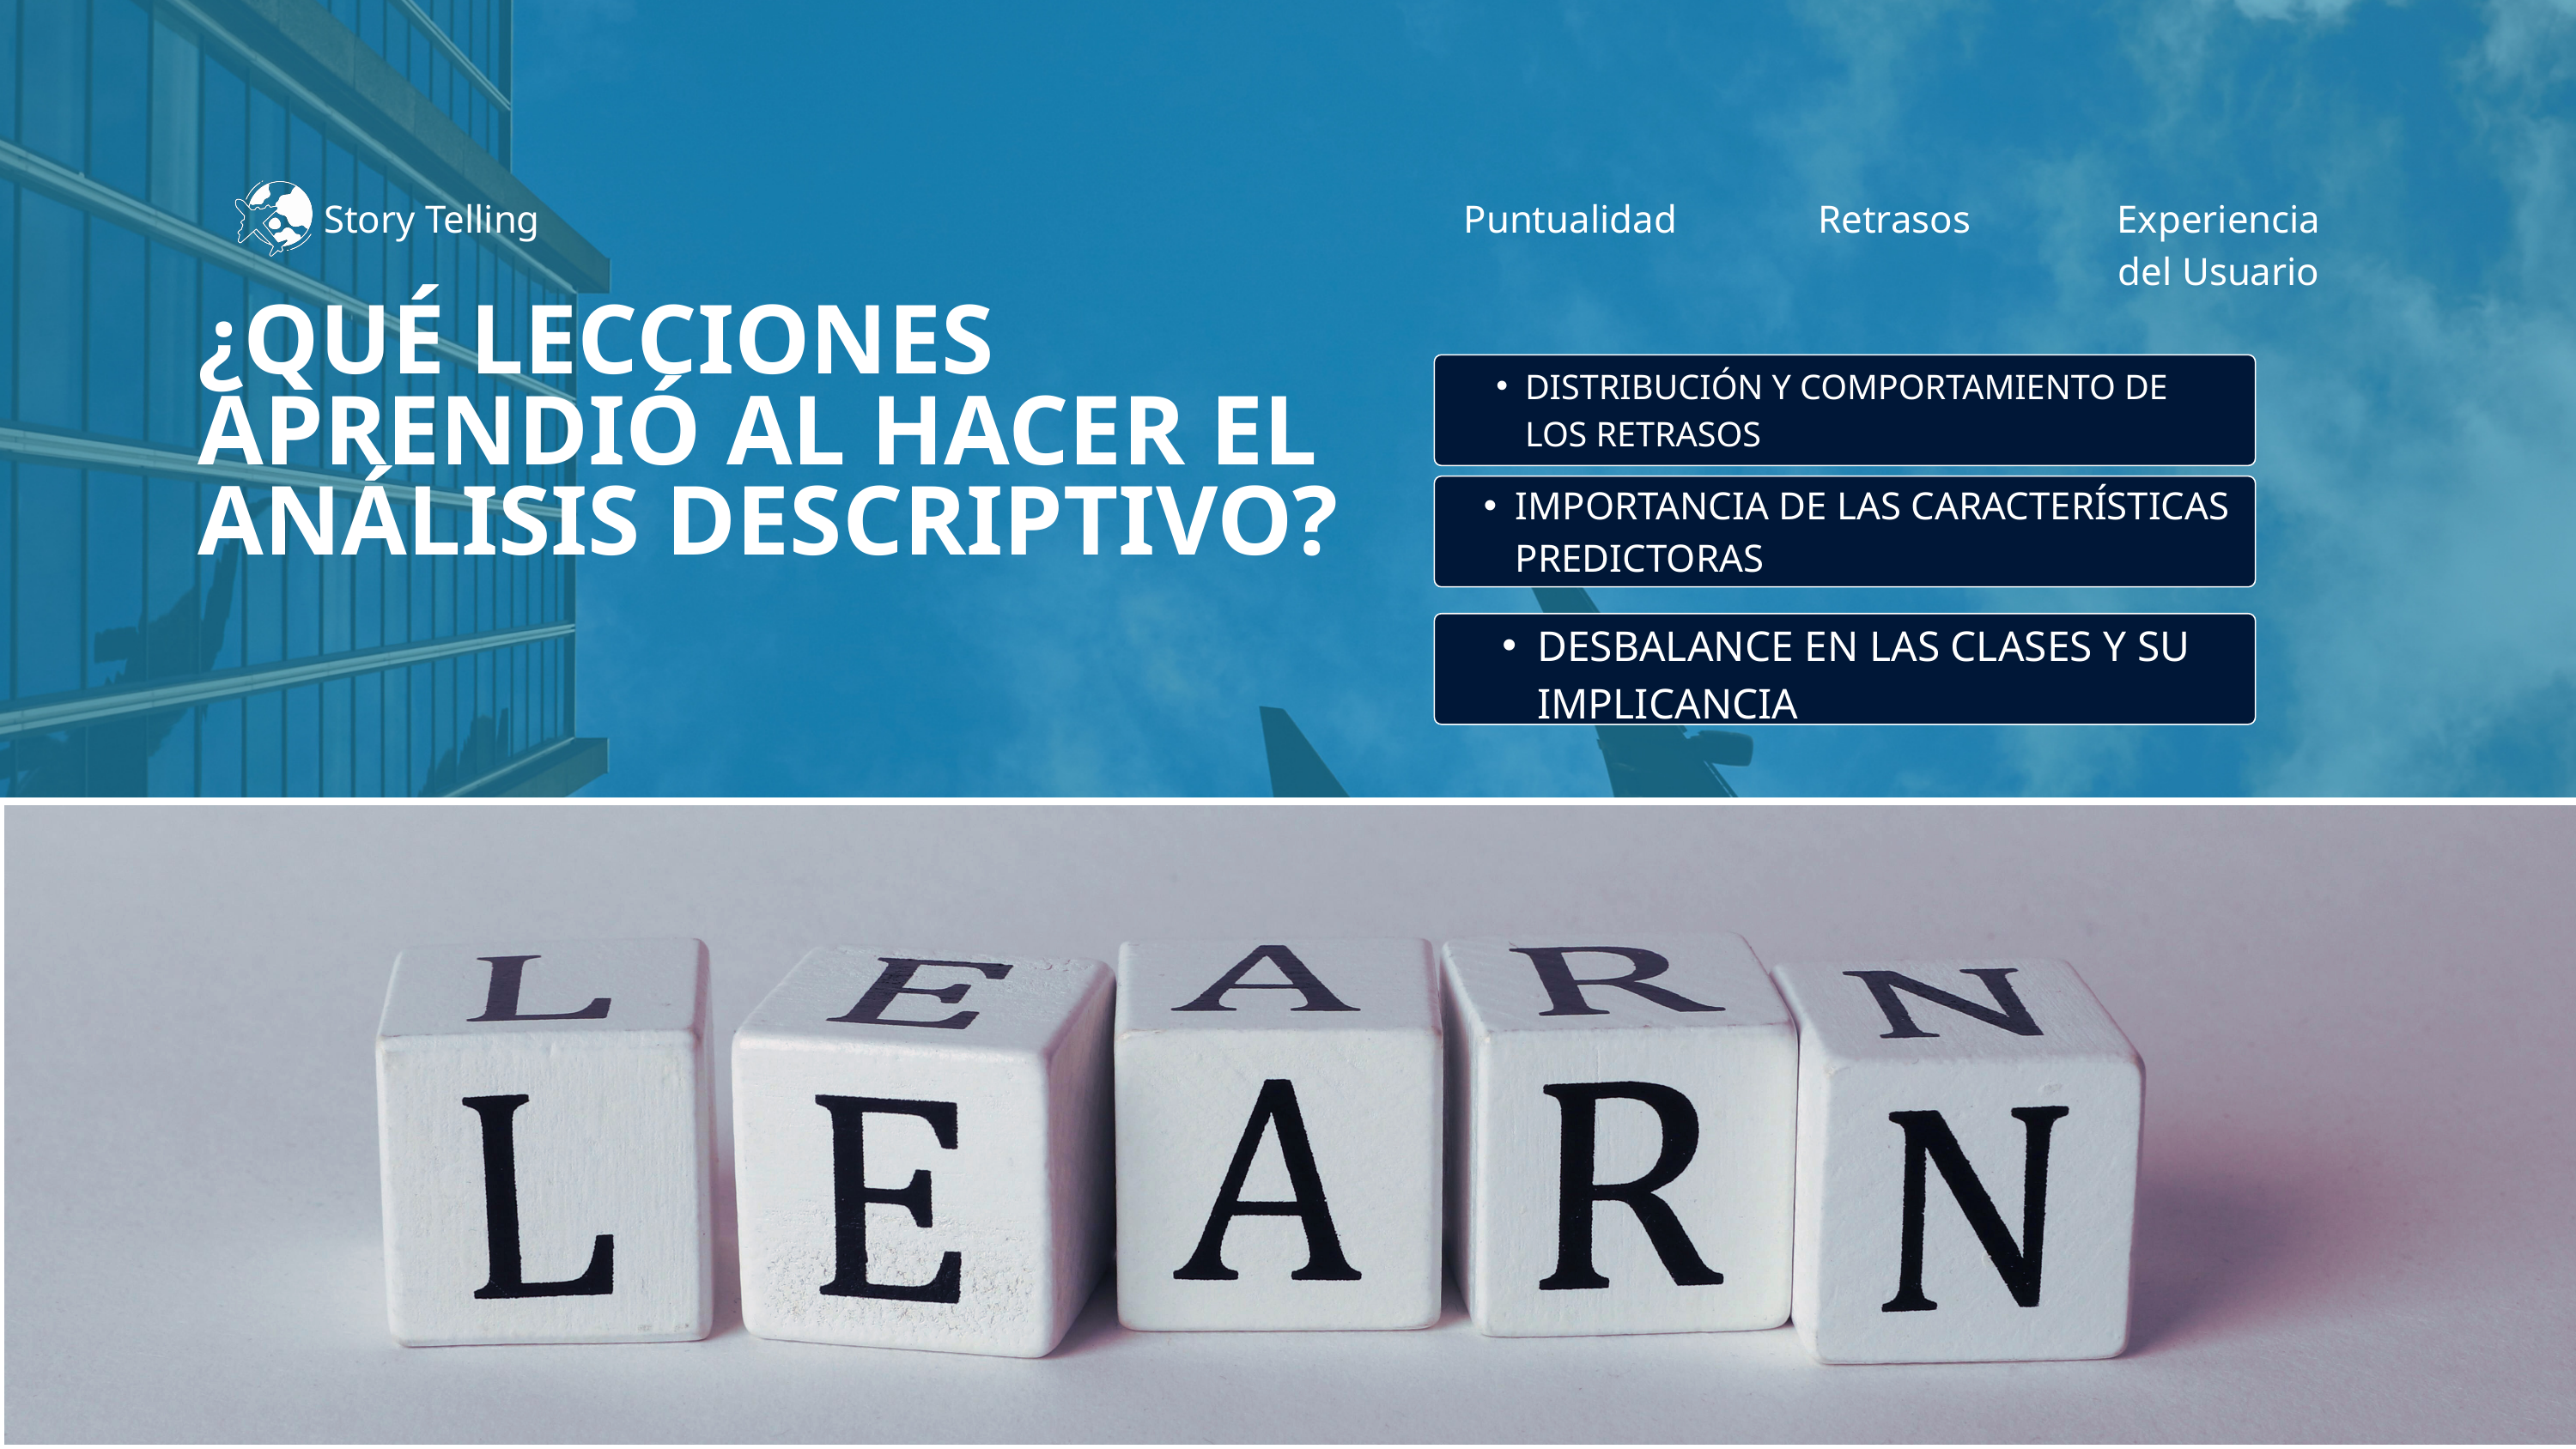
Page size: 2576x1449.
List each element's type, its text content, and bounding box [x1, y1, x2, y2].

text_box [1434, 476, 2256, 587]
text_box [234, 180, 313, 257]
text_box Story Telling [324, 187, 682, 241]
text_box ¿QUÉ LECCIONES APRENDIÓ AL HACER EL ANÁLISIS DESCRIPTIVO? [197, 301, 1366, 665]
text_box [1434, 355, 2256, 466]
text_box Experiencia del Usuario [2097, 187, 2341, 294]
text_box Puntualidad [1449, 187, 1692, 241]
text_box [1434, 613, 2256, 724]
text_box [0, 801, 2576, 1449]
text_box [0, 0, 2576, 797]
text_box Retrasos [1773, 187, 2016, 241]
